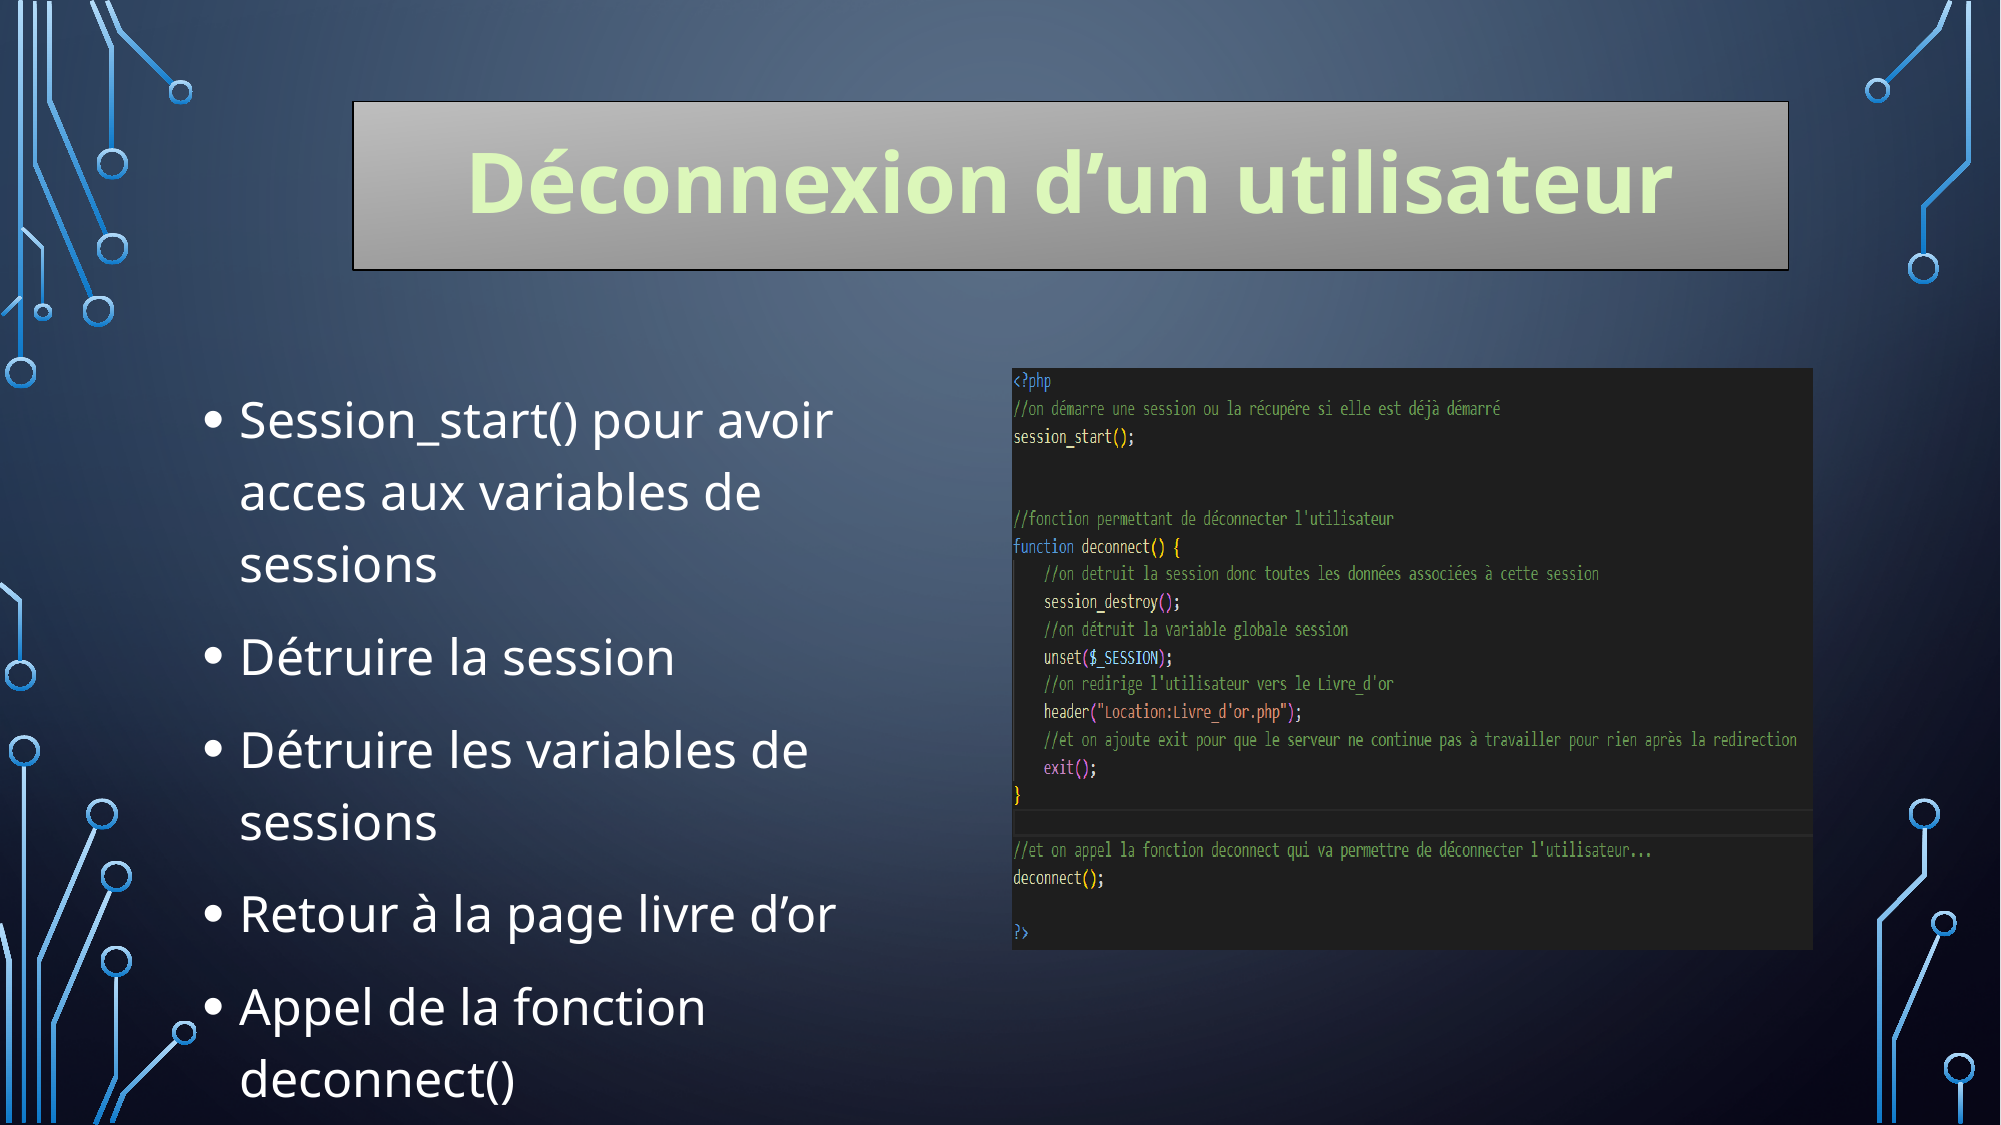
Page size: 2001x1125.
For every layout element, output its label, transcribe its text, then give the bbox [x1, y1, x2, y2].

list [1012, 368, 1813, 951]
title Déconnexion d’un utilisateur [352, 101, 1789, 271]
list Session_start() pour avoir acces aux variables de sessions Détruire la session Détruire les variables de sessions Retour à la page livre d’or Appel de la fonction deconnect() [187, 369, 988, 950]
